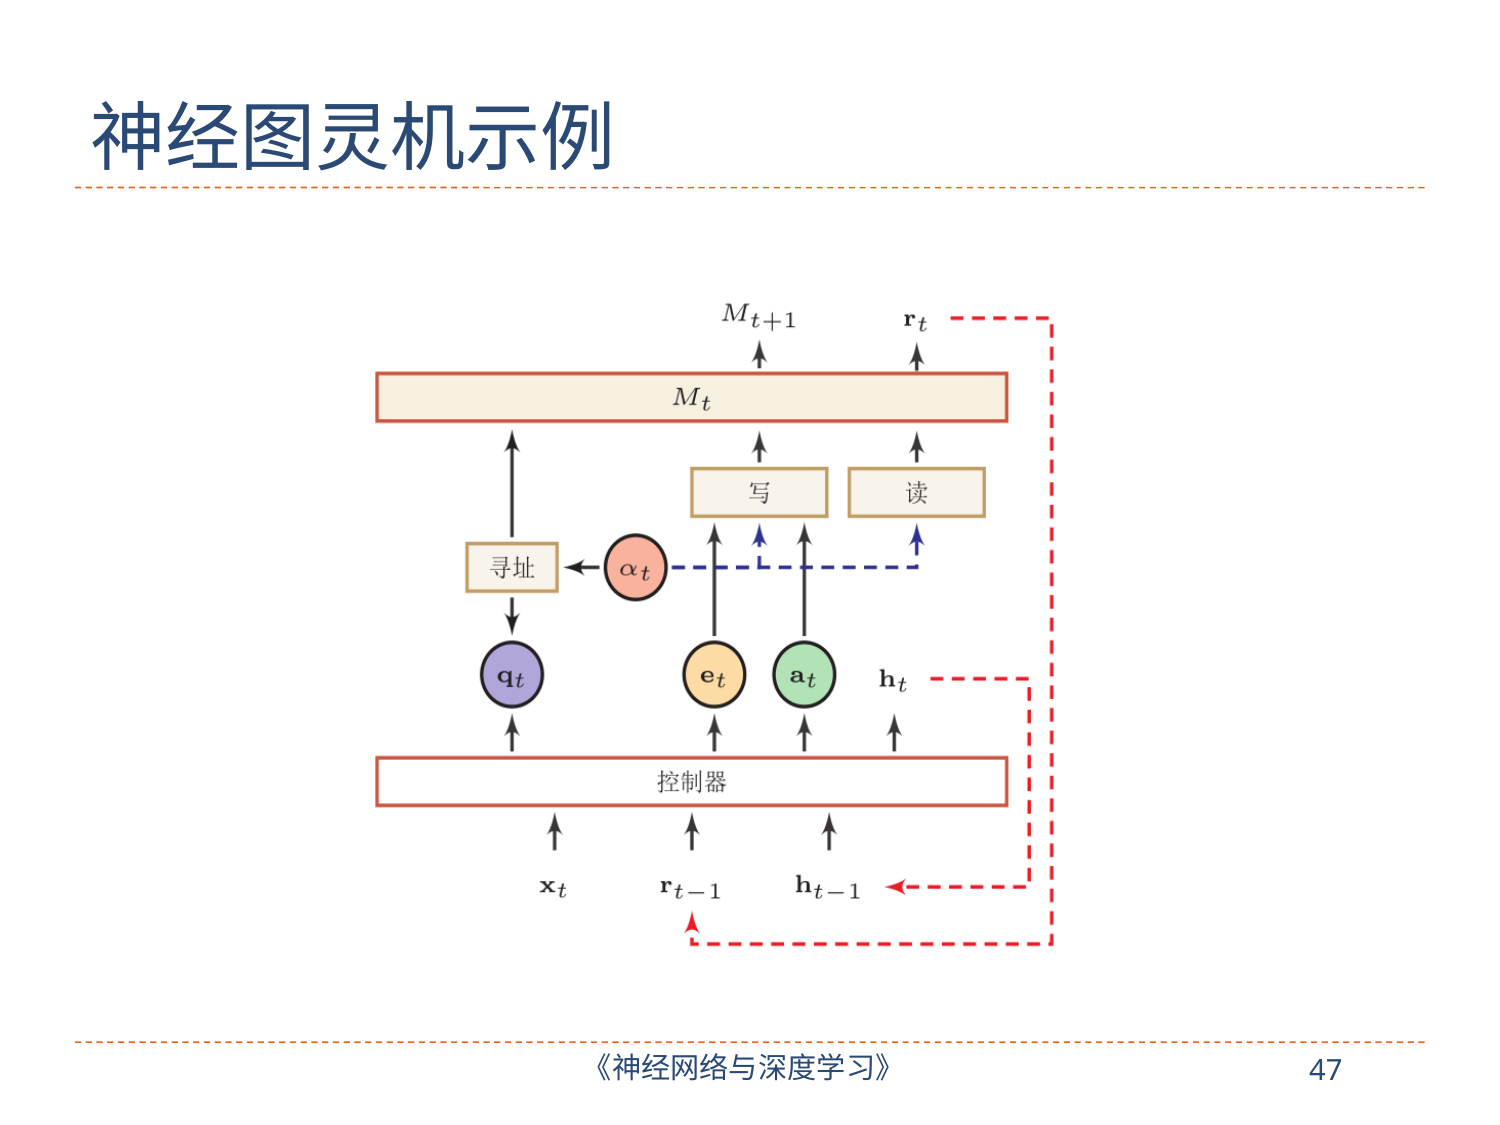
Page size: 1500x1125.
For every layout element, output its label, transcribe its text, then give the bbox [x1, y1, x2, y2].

title 神经图灵机示例 [75, 24, 1425, 188]
picture [362, 274, 1073, 969]
